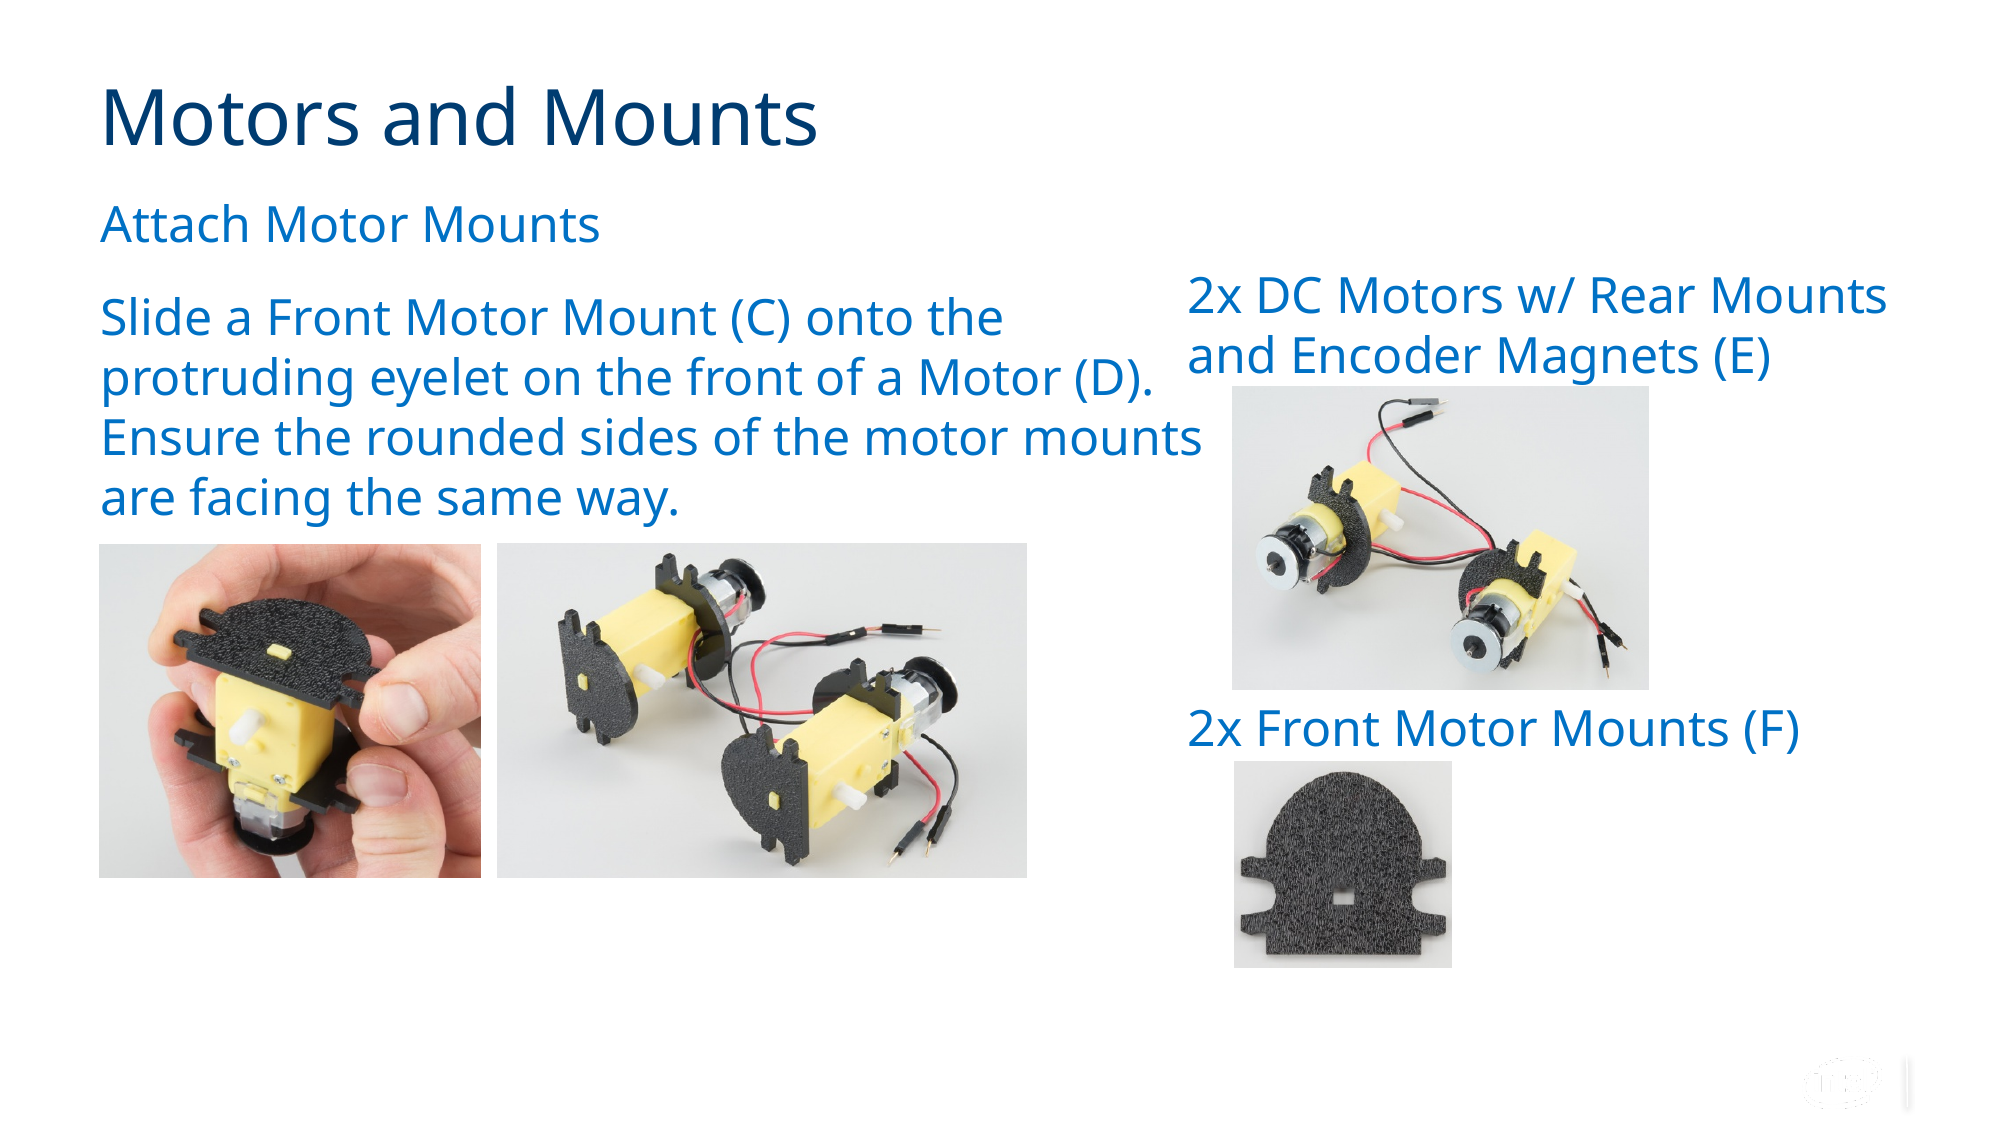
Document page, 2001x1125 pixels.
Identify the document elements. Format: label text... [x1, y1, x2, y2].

list 2x DC Motors w/ Rear Mounts and Encoder Magnets (E) 2x Front Motor Mounts (F) [1218, 263, 1900, 1013]
picture [1234, 761, 1452, 969]
picture [497, 542, 1027, 879]
title Motors and Mounts [99, 67, 1900, 258]
list Attach Motor Mounts Slide a Front Motor Mount (C) onto the protruding eyelet on the front of a Motor (D). Ensure the rounded sides of the motor mounts are facing the same way. [100, 192, 1218, 1063]
slide_number 13 [1503, 1055, 1970, 1116]
picture [98, 543, 481, 879]
picture [1232, 386, 1649, 690]
